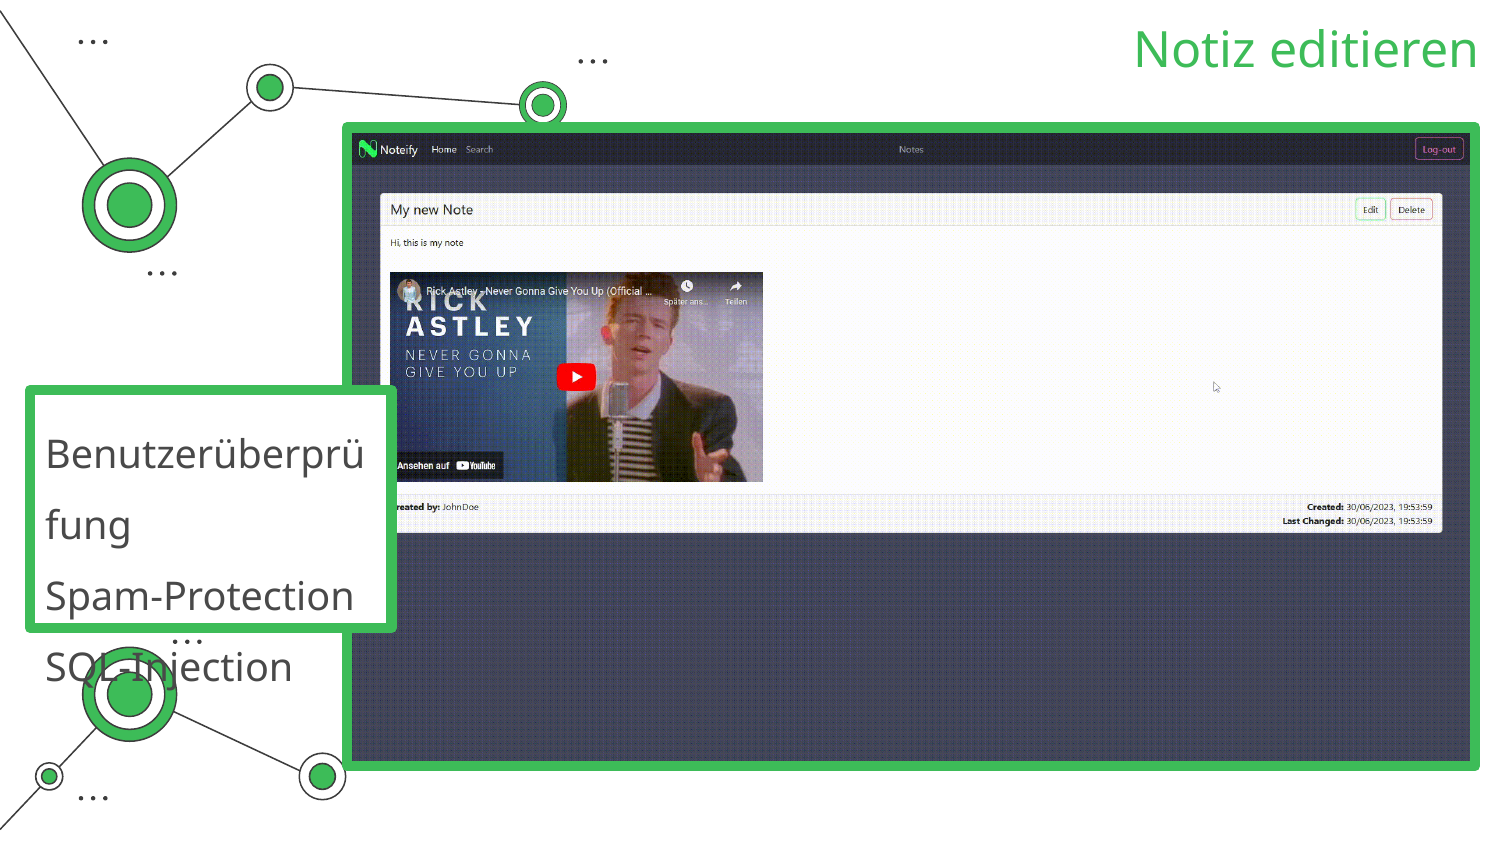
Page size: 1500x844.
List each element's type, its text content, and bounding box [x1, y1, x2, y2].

picture [351, 132, 1470, 762]
subtitle Benutzerüberprüfung Spam-Protection SQL-Injection [30, 389, 346, 629]
title Notiz editieren [822, 0, 1495, 93]
